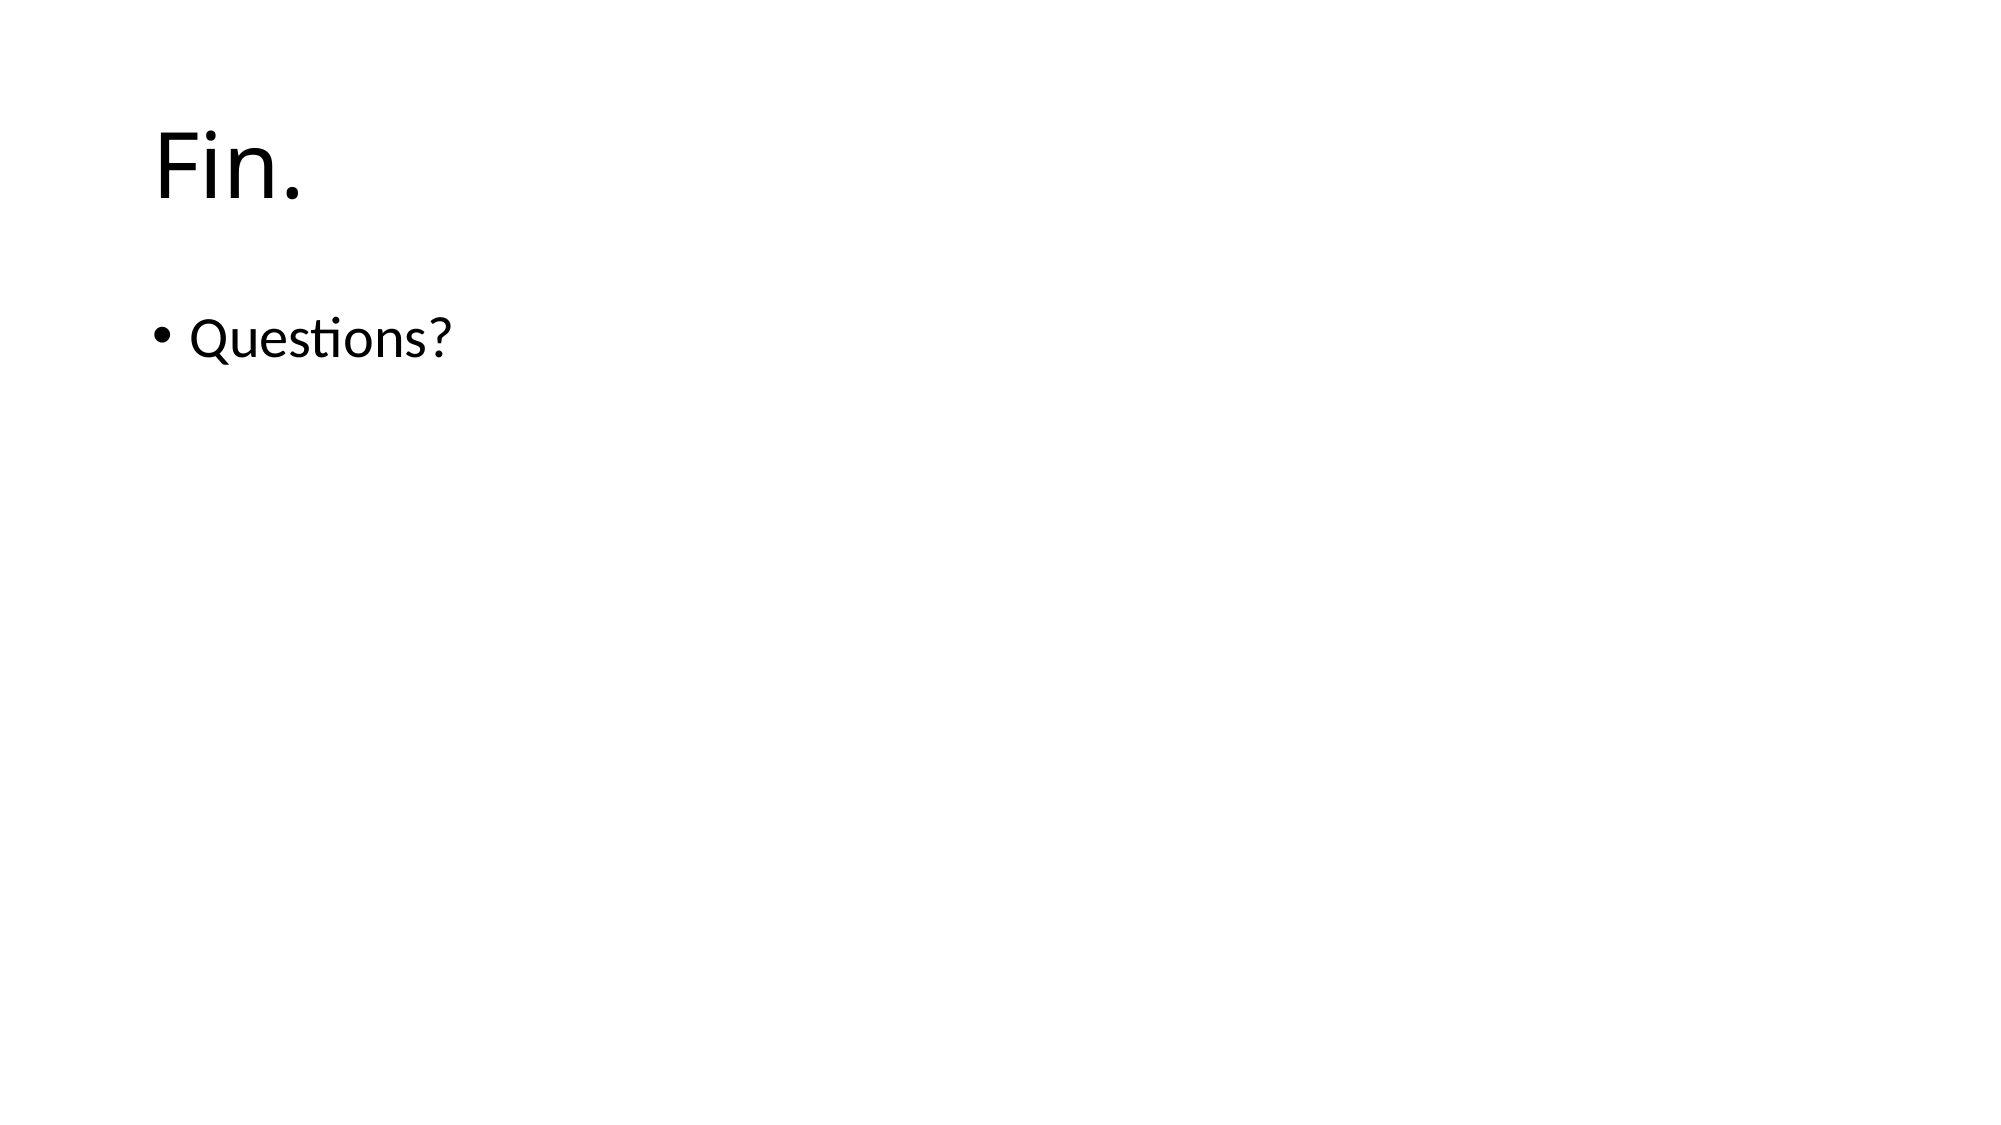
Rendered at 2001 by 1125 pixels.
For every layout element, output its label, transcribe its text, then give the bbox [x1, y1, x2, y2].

title Fin. [137, 59, 1863, 278]
list Questions? [137, 299, 1863, 1014]
